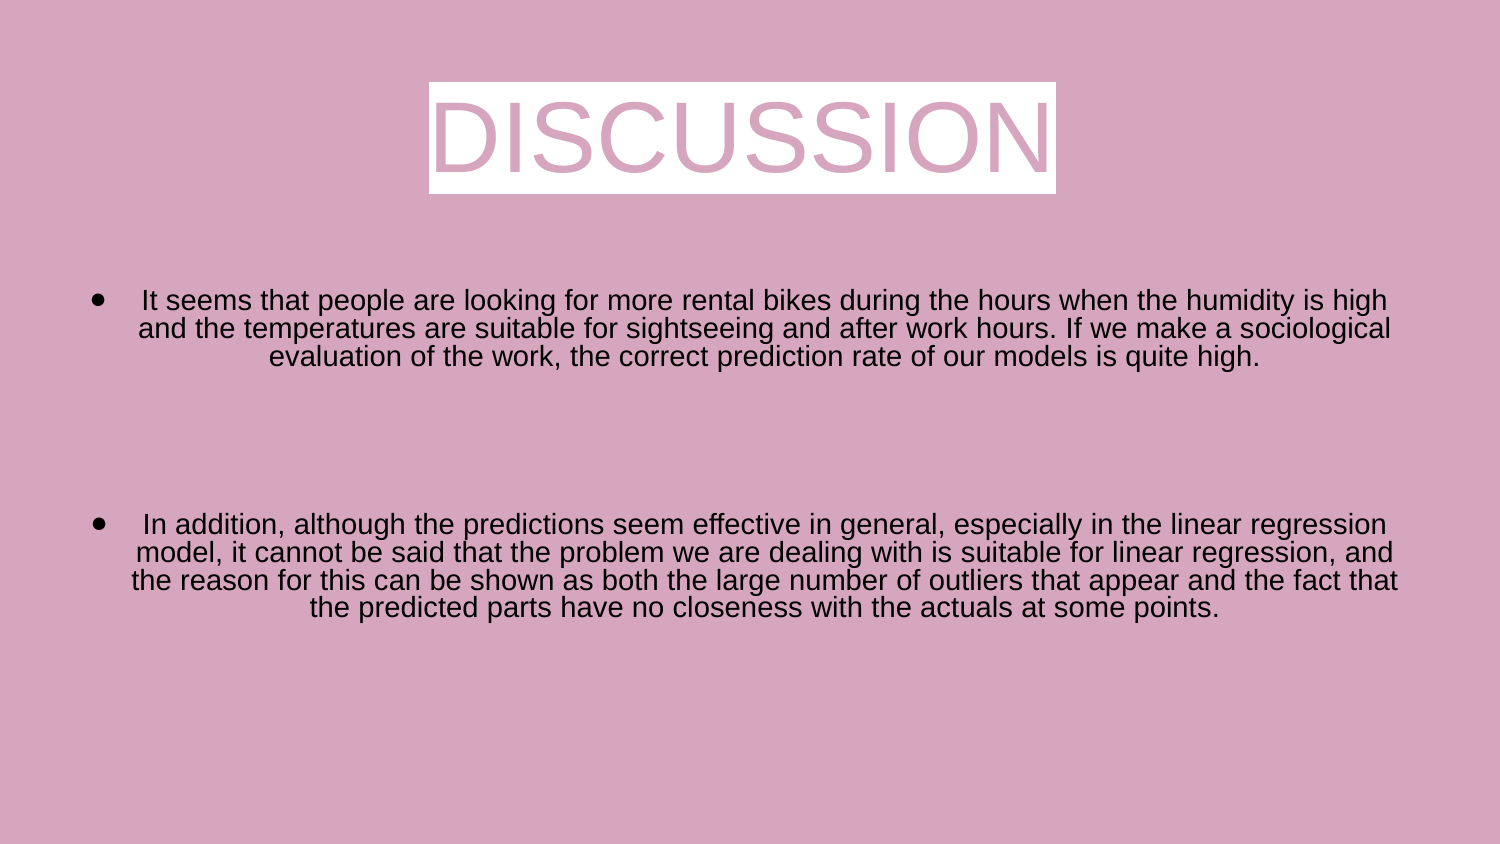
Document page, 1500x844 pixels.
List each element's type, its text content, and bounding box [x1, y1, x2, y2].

subtitle It seems that people are looking for more rental bikes during the hours when the humidity is high and the temperatures are suitable for sightseeing and after work hours. If we make a sociological evaluation of the work, the correct prediction rate of our models is quite high. In addition, although the predictions seem effective in general, especially in the linear regression model, it cannot be said that the problem we are dealing with is suitable for linear regression, and the reason for this can be shown as both the large number of outliers that appear and the fact that the predicted parts have no closeness with the actuals at some points. [29, 273, 1428, 404]
title DISCUSSION [414, 54, 1086, 208]
